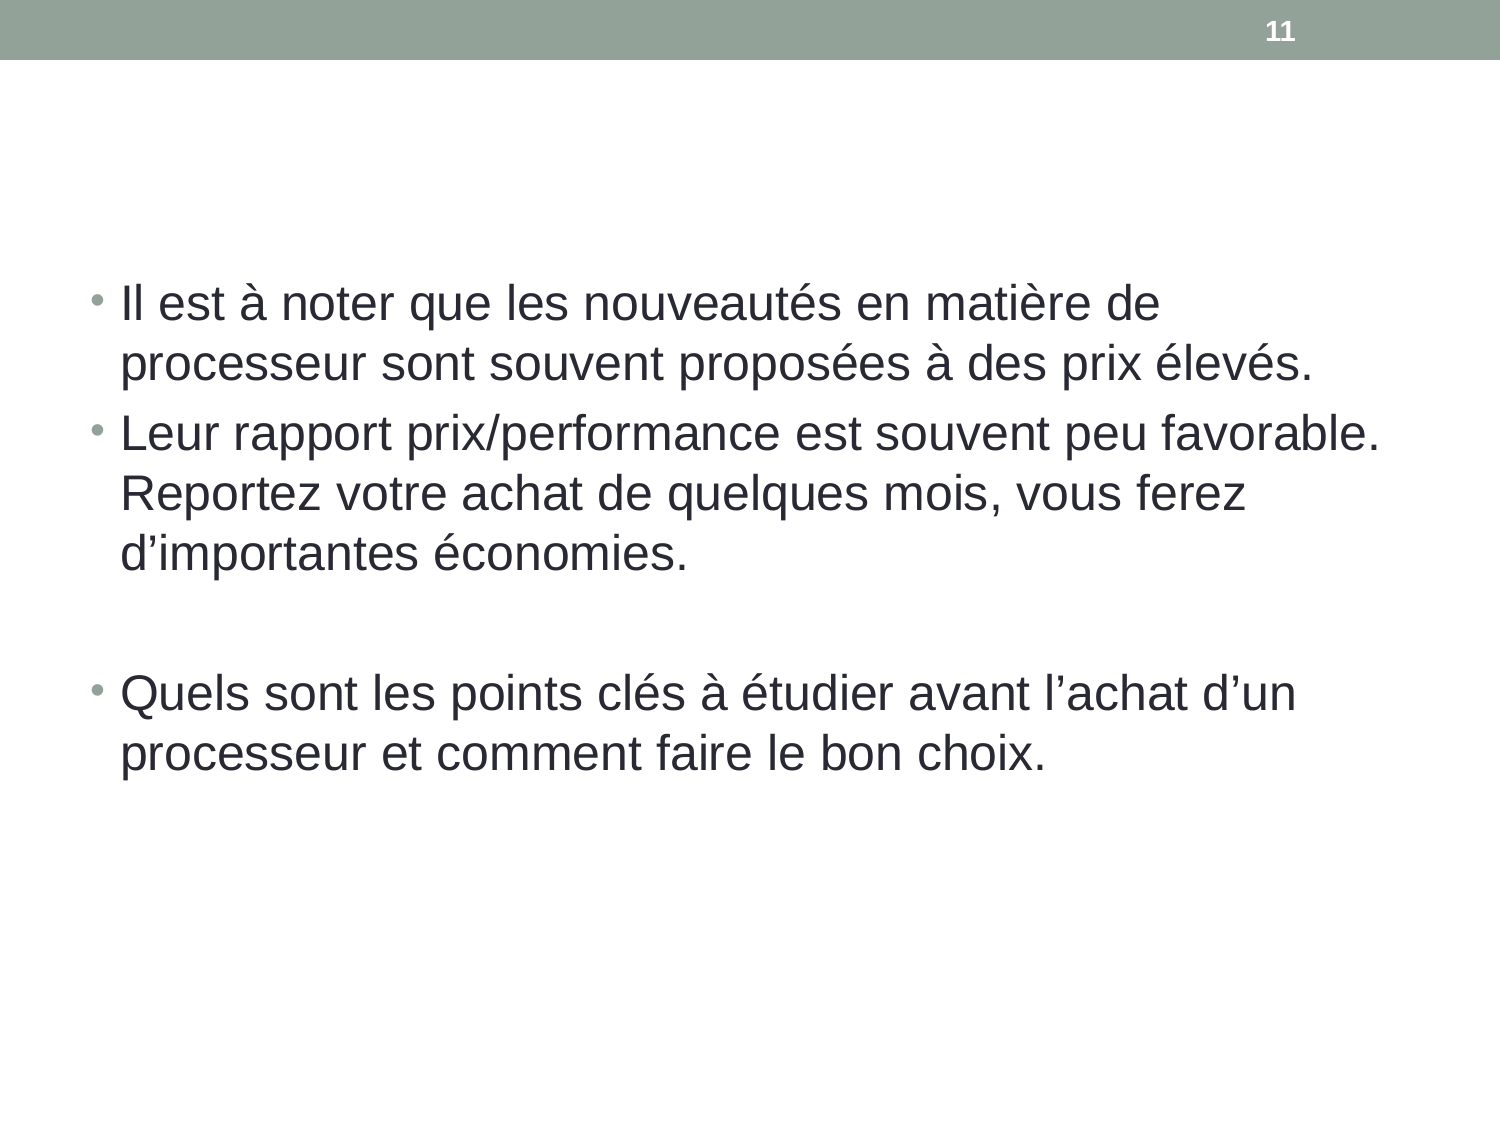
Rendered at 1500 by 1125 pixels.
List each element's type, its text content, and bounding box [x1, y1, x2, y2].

list Il est à noter que les nouveautés en matière de processeur sont souvent proposées à des prix élevés. Leur rapport prix/performance est souvent peu favorable. Reportez votre achat de quelques mois, vous ferez d’importantes économies. Quels sont les points clés à étudier avant l’achat d’un processeur et comment faire le bon choix. [75, 262, 1425, 1063]
slide_number 11 [1250, 3, 1425, 57]
